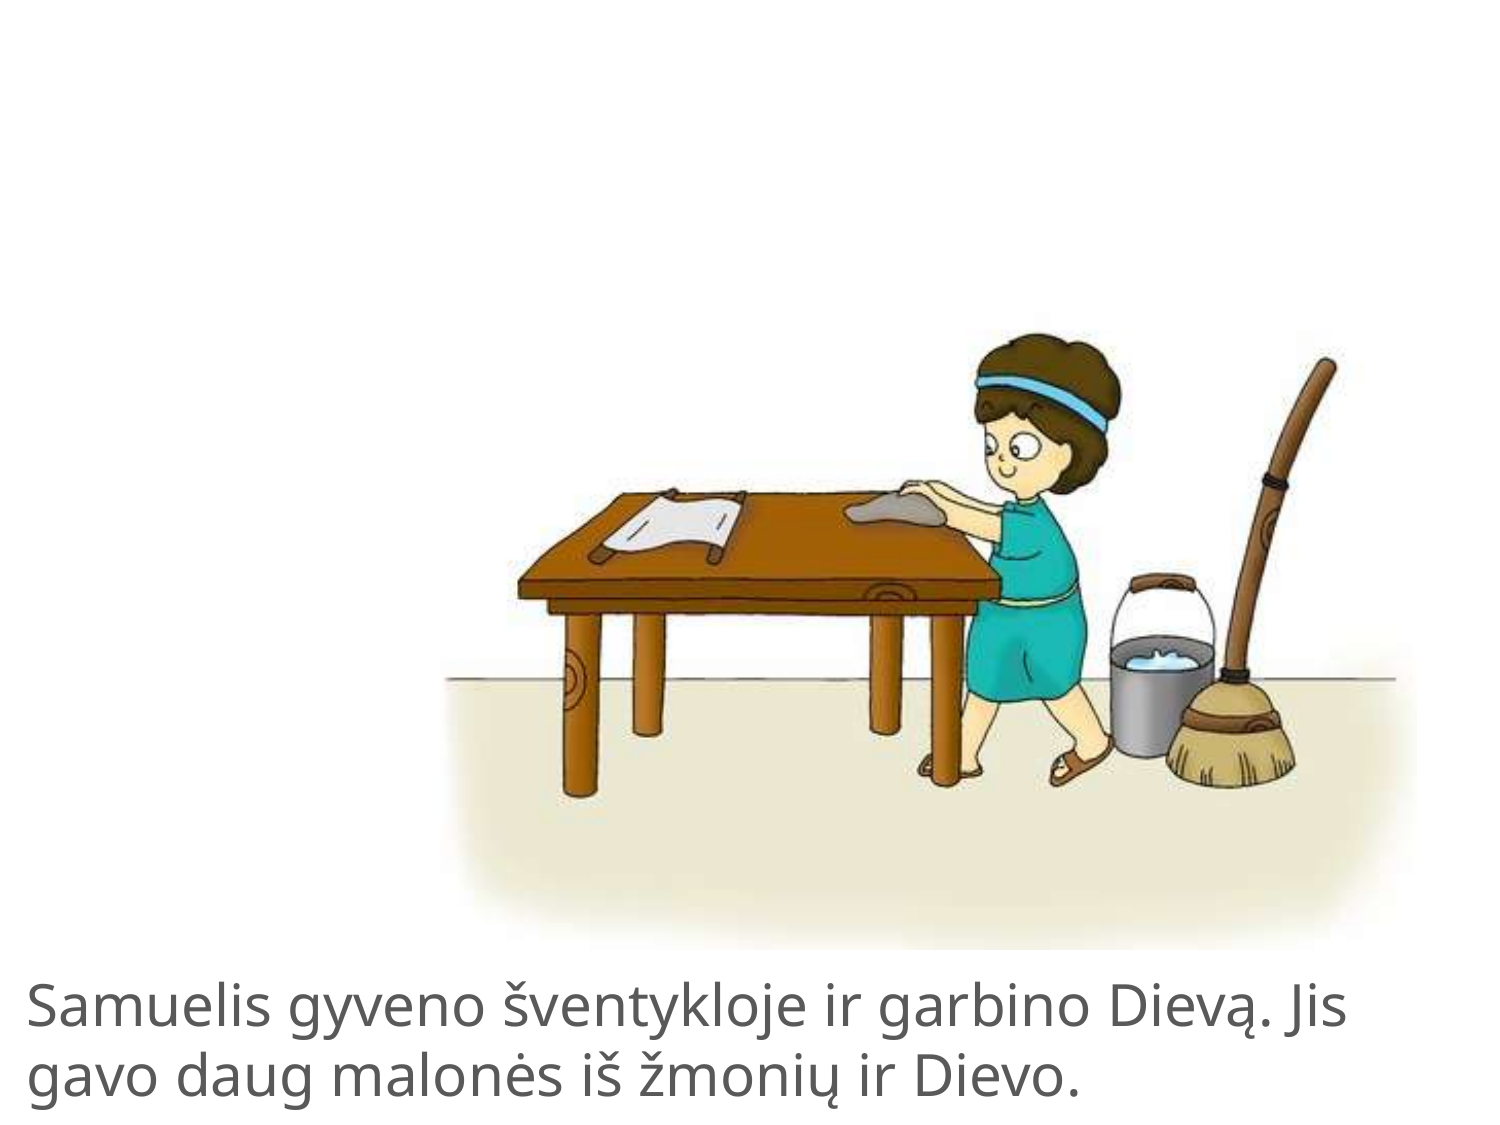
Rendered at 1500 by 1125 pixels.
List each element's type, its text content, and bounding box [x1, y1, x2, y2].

text_box Samuelis gyveno šventykloje ir garbino Dievą. Jis gavo daug malonės iš žmonių ir Dievo. [11, 961, 1498, 1116]
picture [80, 1, 1418, 950]
